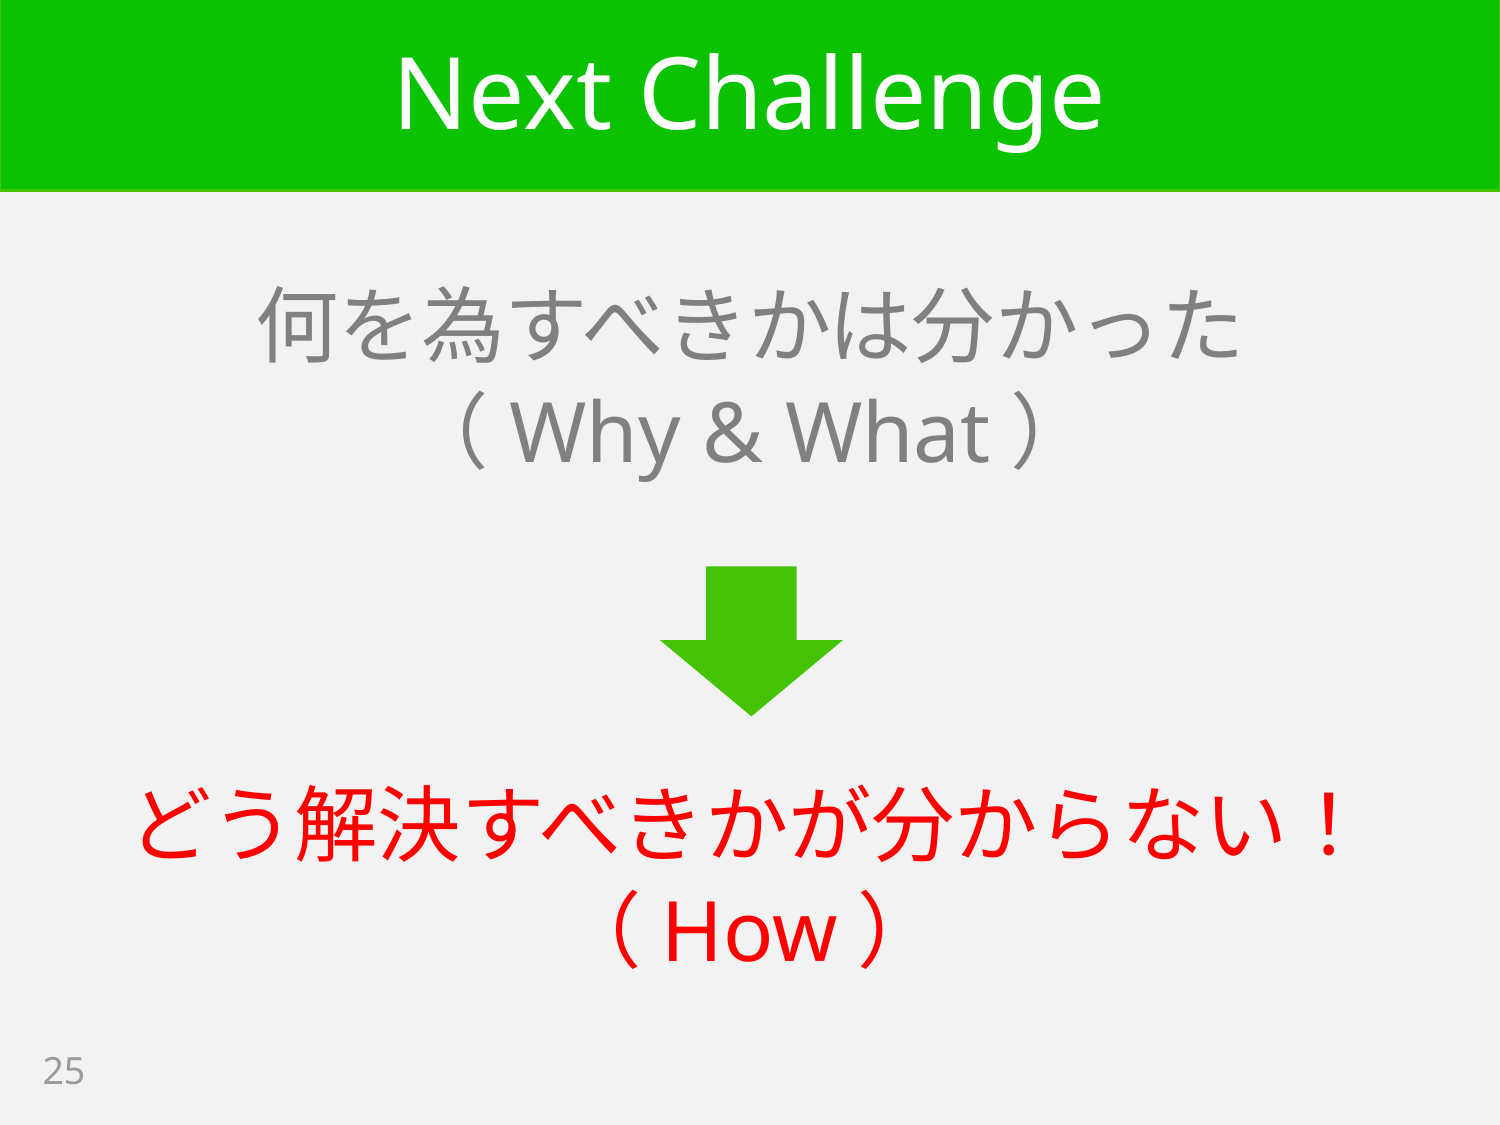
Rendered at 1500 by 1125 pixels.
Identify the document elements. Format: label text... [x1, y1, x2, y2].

text_box どう解決すべきかが分からない！ （How） [102, 632, 1397, 987]
list 何を為すべきかは分かった （Why & What） [103, 277, 1397, 632]
slide_number 25 [27, 1042, 146, 1102]
title Next Challenge [0, 53, 1500, 140]
text_box [659, 566, 843, 717]
